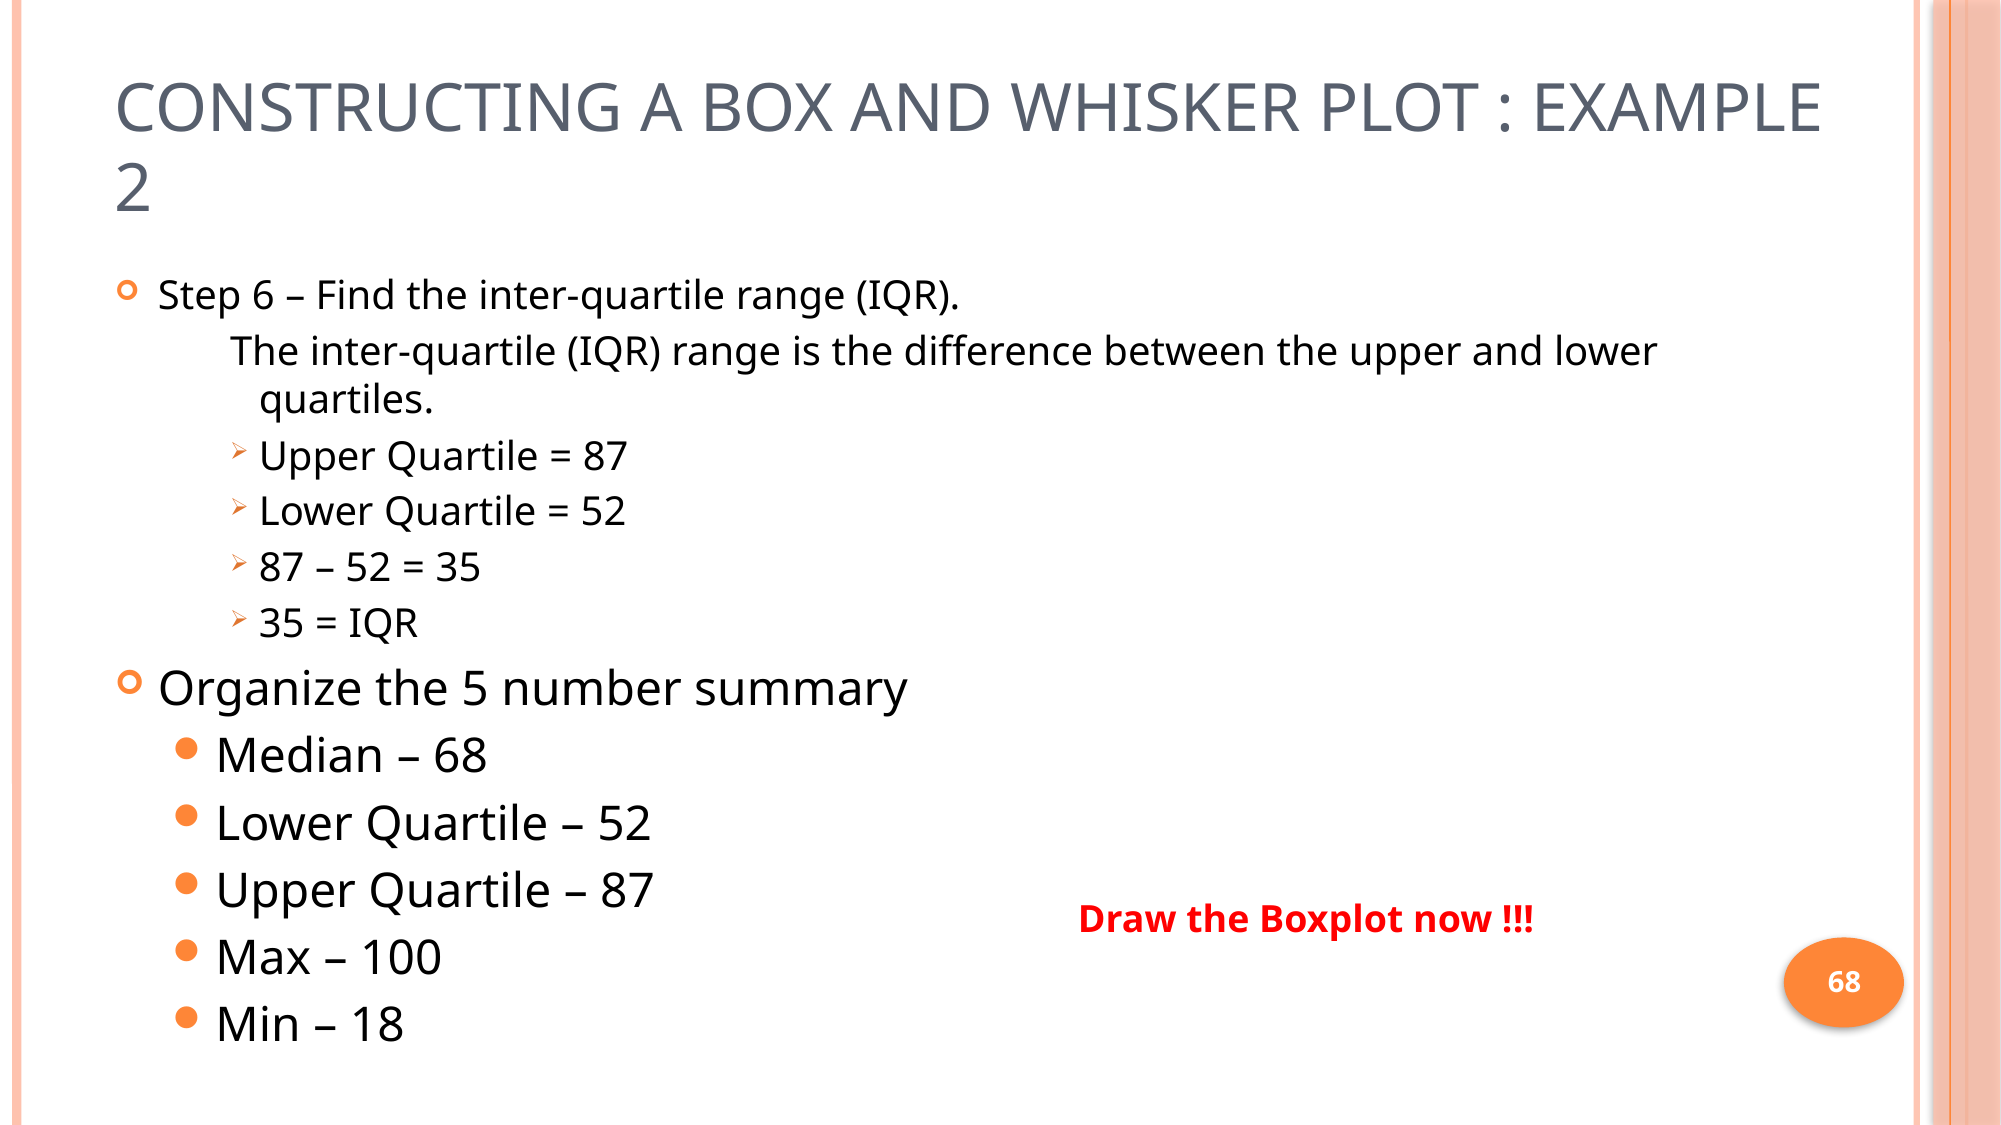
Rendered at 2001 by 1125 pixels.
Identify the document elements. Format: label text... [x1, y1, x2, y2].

list Step 6 – Find the inter-quartile range (IQR). The inter-quartile (IQR) range is the difference between the upper and lower quartiles. Upper Quartile = 87 Lower Quartile = 52 87 – 52 = 35 35 = IQR Organize the 5 number summary Median – 68 Lower Quartile – 52 Upper Quartile – 87 Max – 100 Min – 18 [99, 262, 1734, 1062]
text_box Draw the Boxplot now !!! [1063, 887, 1605, 948]
slide_number 68 [1777, 940, 1912, 1027]
title Constructing a box and whisker plot : Example 2 [99, 45, 1853, 233]
